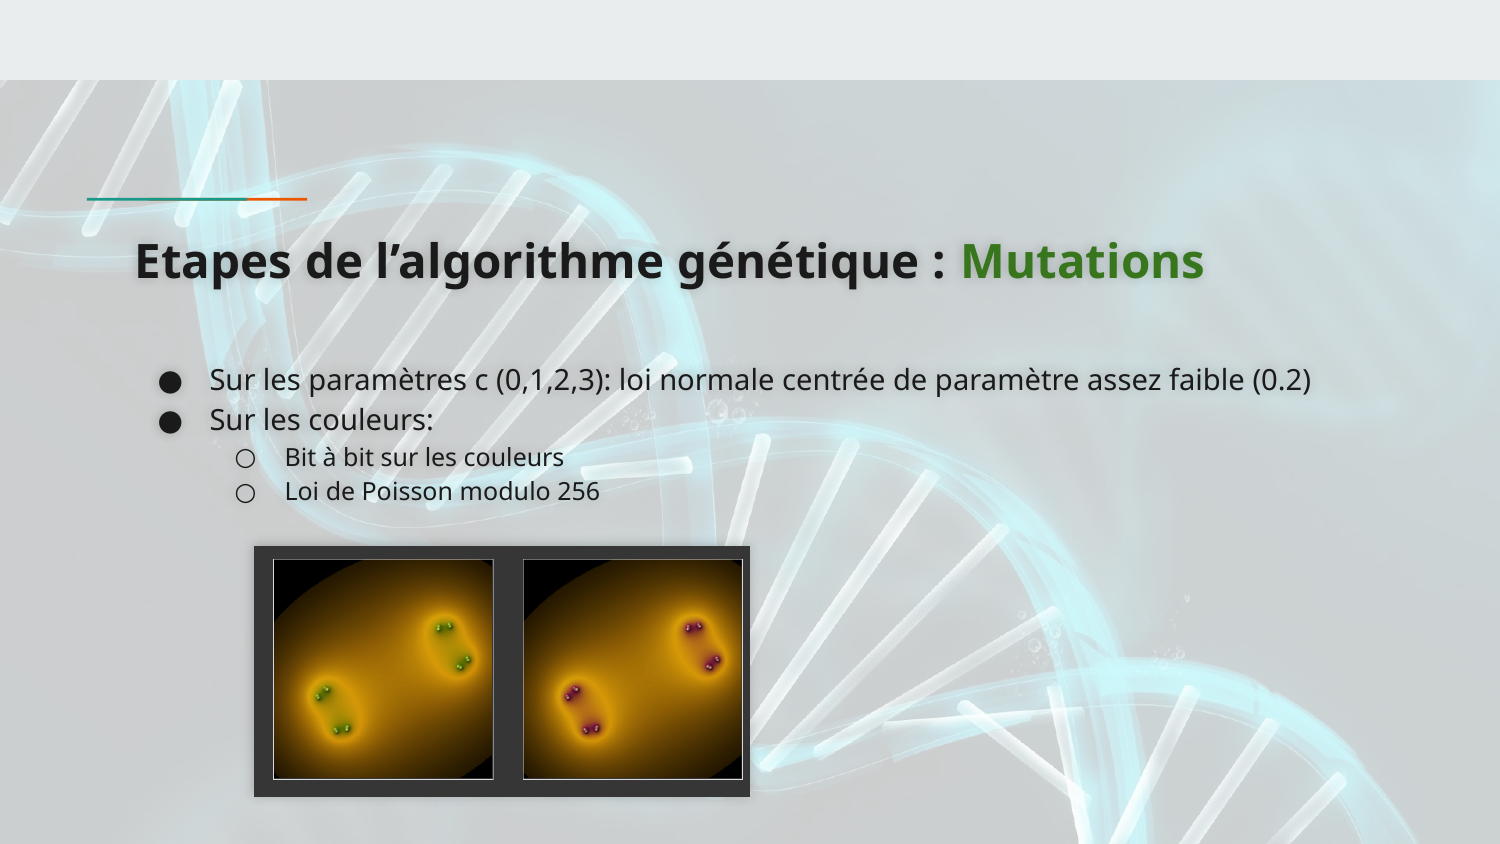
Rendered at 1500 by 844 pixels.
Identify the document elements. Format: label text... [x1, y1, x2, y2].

picture [253, 546, 751, 797]
list Sur les paramètres c (0,1,2,3): loi normale centrée de paramètre assez faible (0.2) Sur les couleurs: Bit à bit sur les couleurs Loi de Poisson modulo 256 [119, 341, 1381, 712]
title Etapes de l’algorithme génétique : Mutations [119, 216, 1381, 305]
